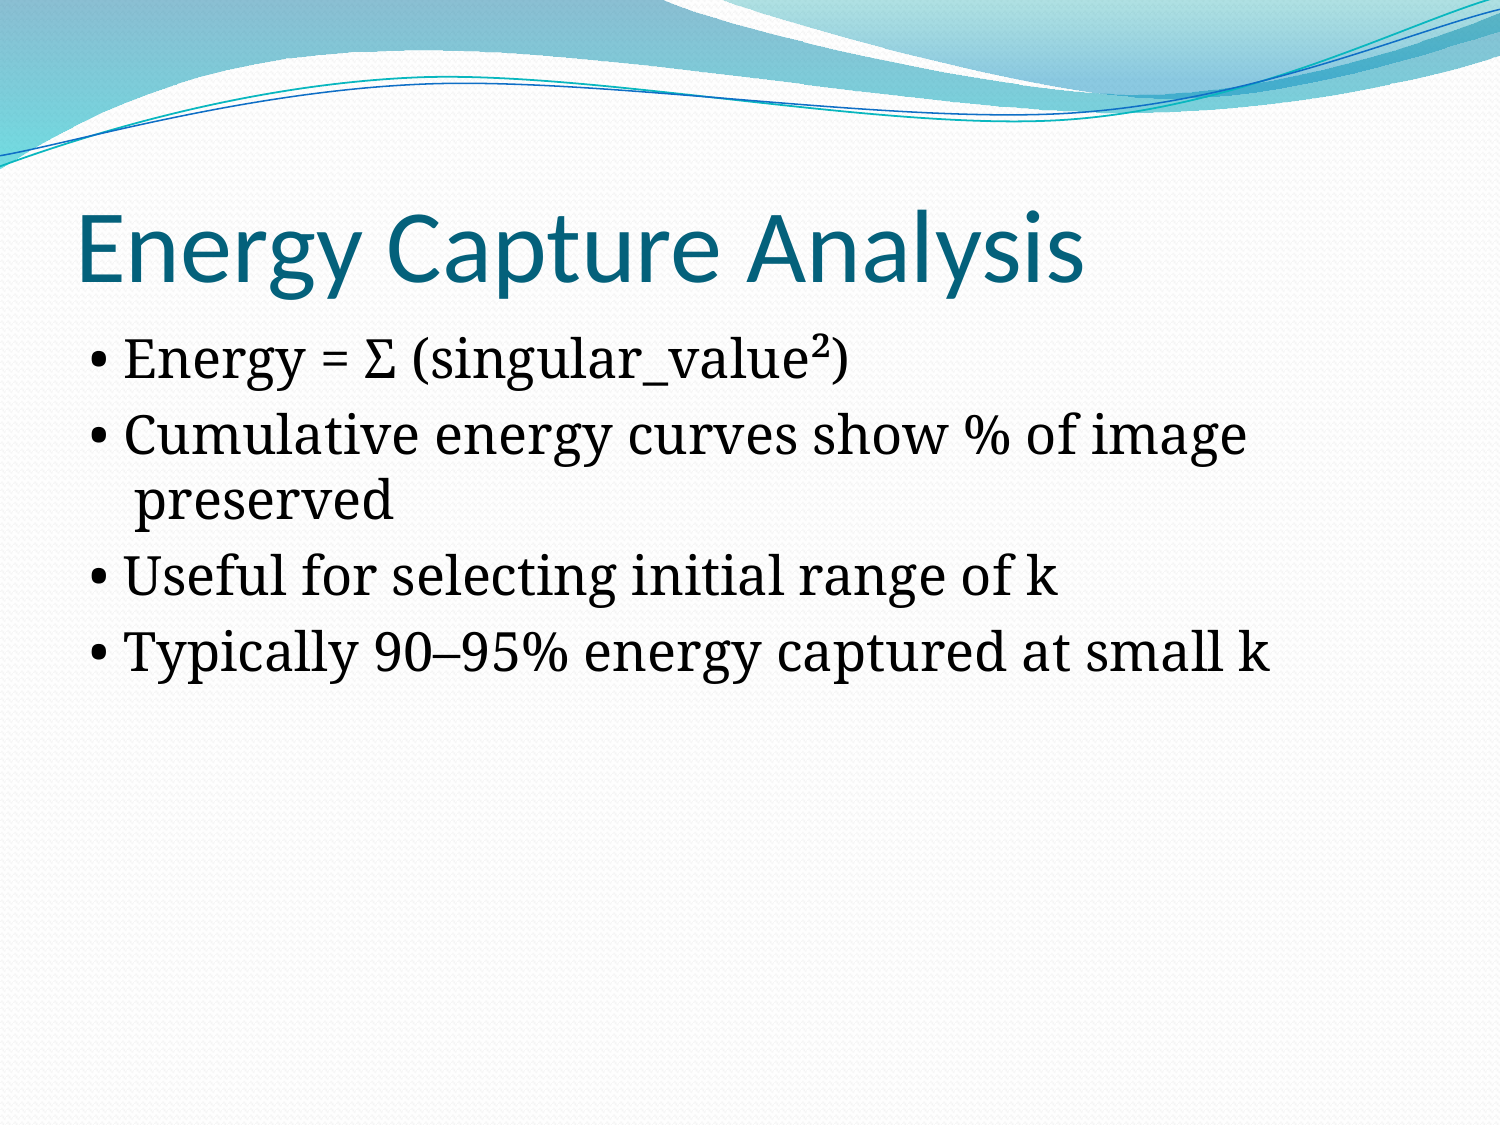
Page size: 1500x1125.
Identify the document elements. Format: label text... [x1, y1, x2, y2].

title Energy Capture Analysis [75, 115, 1425, 303]
list • Energy = Σ (singular_value²) • Cumulative energy curves show % of image preserved • Useful for selecting initial range of k • Typically 90–95% energy captured at small k [75, 317, 1425, 1038]
